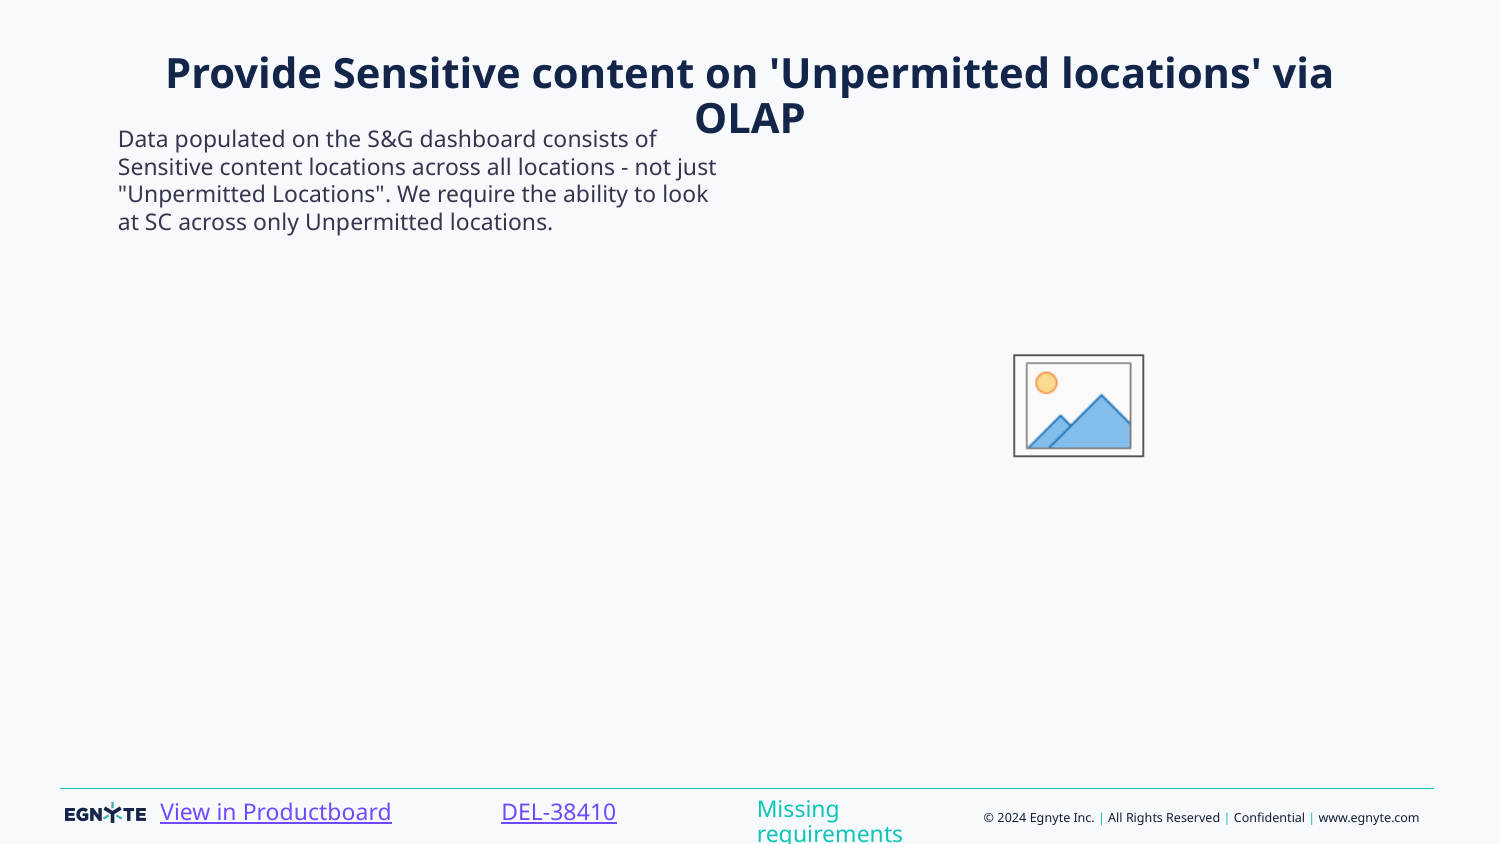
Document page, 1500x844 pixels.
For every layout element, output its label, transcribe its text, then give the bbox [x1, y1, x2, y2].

title Provide Sensitive content on 'Unpermitted locations' via OLAP [103, 44, 1397, 106]
list DEL-38410 [486, 790, 741, 835]
picture [761, 119, 1397, 693]
list Missing requirements [742, 790, 997, 835]
list Data populated on the S&G dashboard consists of Sensitive content locations across all locations - not just "Unpermitted Locations". We require the ability to look at SC across only Unpermitted locations. [103, 117, 741, 693]
list View in Productboard [145, 790, 486, 835]
picture [65, 802, 145, 823]
